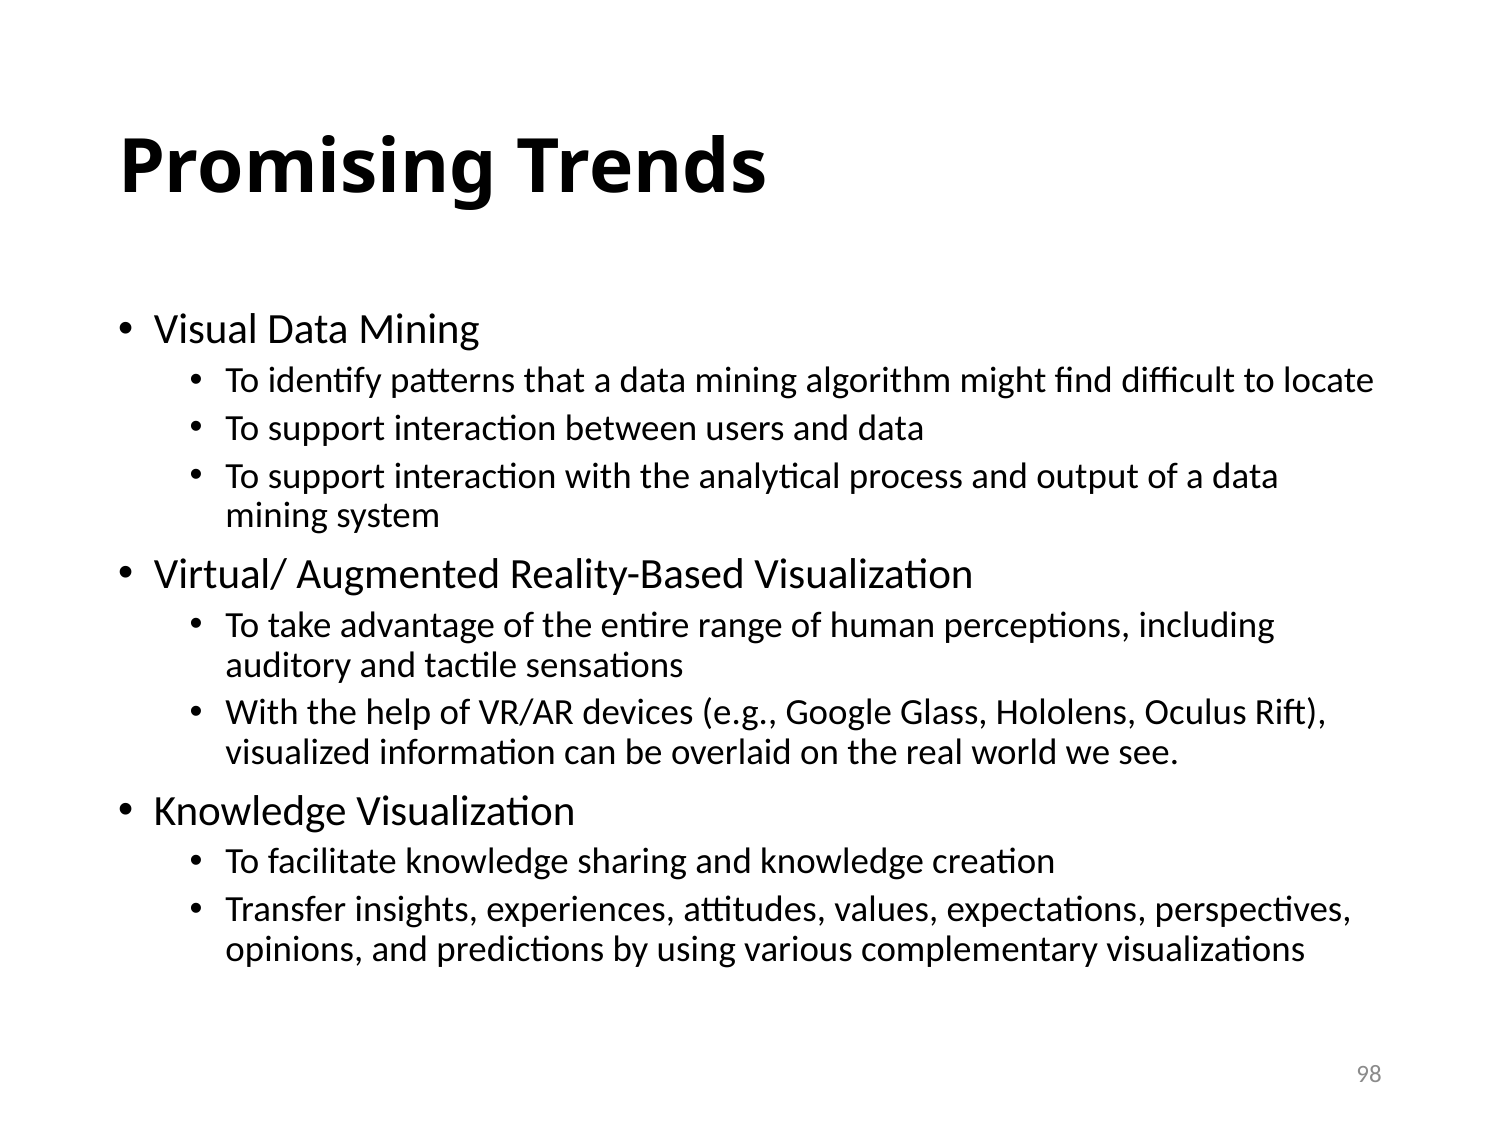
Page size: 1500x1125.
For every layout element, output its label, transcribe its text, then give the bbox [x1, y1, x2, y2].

title Promising Trends [103, 59, 1397, 278]
slide_number 98 [1059, 1042, 1397, 1103]
list Visual Data Mining To identify patterns that a data mining algorithm might find difficult to locate To support interaction between users and data To support interaction with the analytical process and output of a data mining system Virtual/ Augmented Reality-Based Visualization To take advantage of the entire range of human perceptions, including auditory and tactile sensations With the help of VR/AR devices (e.g., Google Glass, Hololens, Oculus Rift), visualized information can be overlaid on the real world we see. Knowledge Visualization To facilitate knowledge sharing and knowledge creation Transfer insights, experiences, attitudes, values, expectations, perspectives, opinions, and predictions by using various complementary visualizations [103, 299, 1397, 1014]
